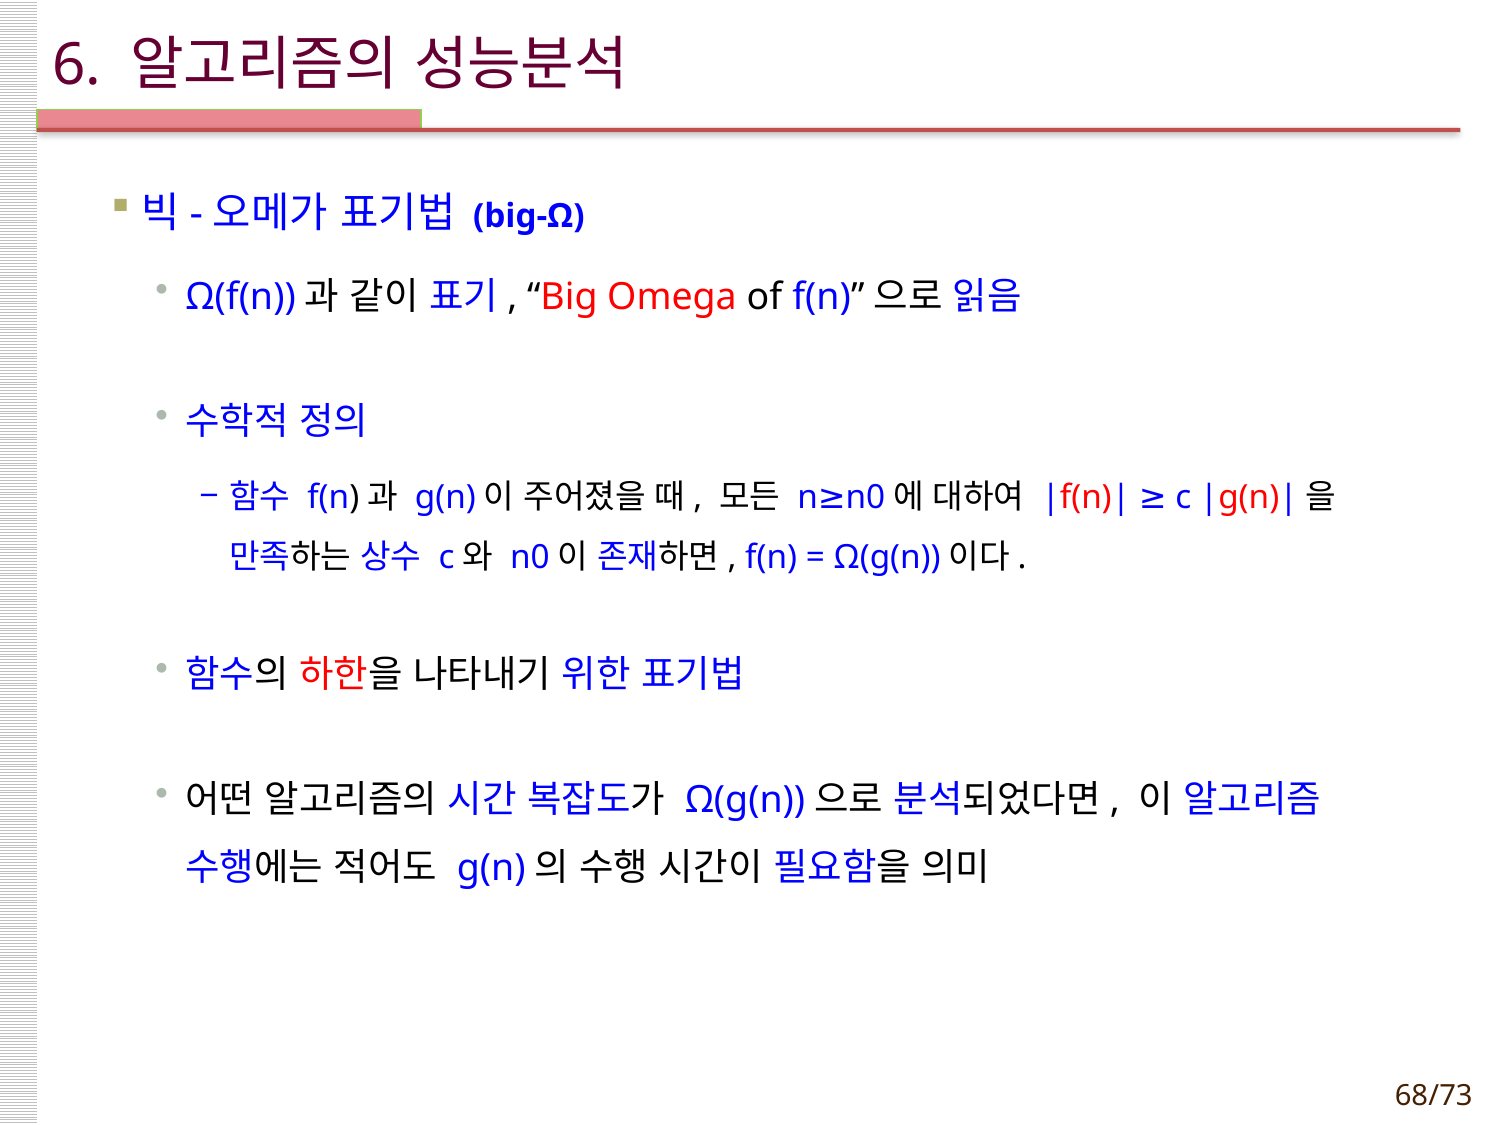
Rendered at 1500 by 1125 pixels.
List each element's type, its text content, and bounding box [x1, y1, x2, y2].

title 6. 알고리즘의 성능분석 [37, 13, 1278, 109]
list 빅-오메가 표기법 (big-Ω) Ω(f(n))과 같이 표기, “Big Omega of f(n)”으로 읽음 수학적 정의 함수 f(n)과 g(n)이 주어졌을 때, 모든 n≥n0에 대하여 |f(n)| ≥ c |g(n)|을 만족하는 상수 c와 n0이 존재하면, f(n) = Ω(g(n))이다. 함수의 하한을 나타내기 위한 표기법 어떤 알고리즘의 시간 복잡도가 Ω(g(n))으로 분석되었다면, 이 알고리즘 수행에는 적어도 g(n)의 수행 시간이 필요함을 의미 [37, 152, 1463, 1071]
